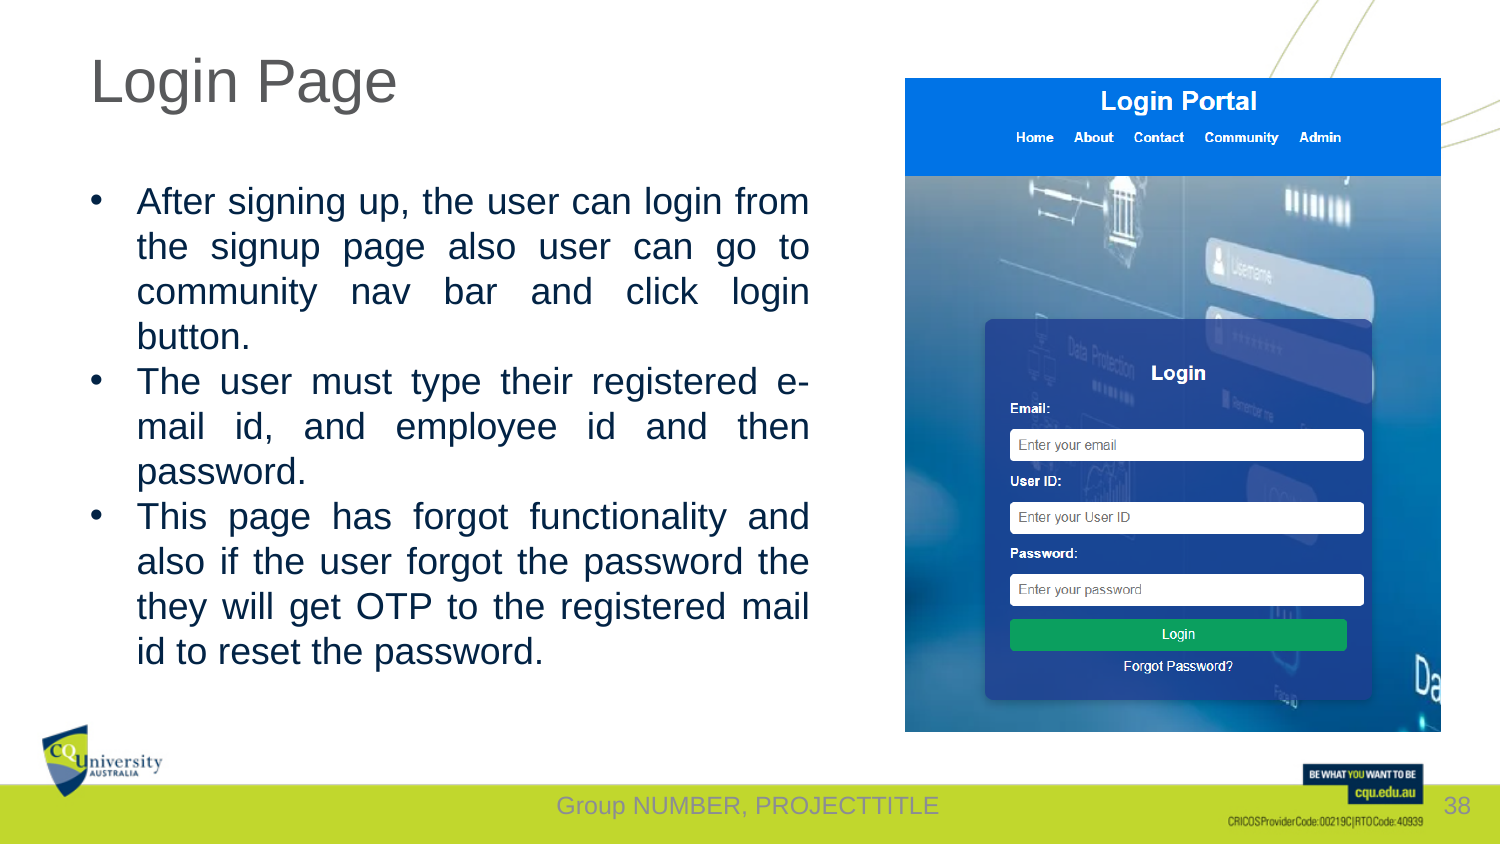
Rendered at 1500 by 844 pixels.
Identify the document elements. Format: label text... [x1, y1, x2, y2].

slide_number 38 [1136, 782, 1487, 827]
text_box After signing up, the user can login from the signup page also user can go to community nav bar and click login button. The user must type their registered e-mail id, and employee id and then password. This page has forgot functionality and also if the user forgot the password the they will get OTP to the registered mail id to reset the password. [74, 169, 825, 680]
title Login Page [75, 33, 1425, 123]
footer Group NUMBER, PROJECTTITLE [272, 782, 1136, 827]
picture [0, 0, 1500, 844]
